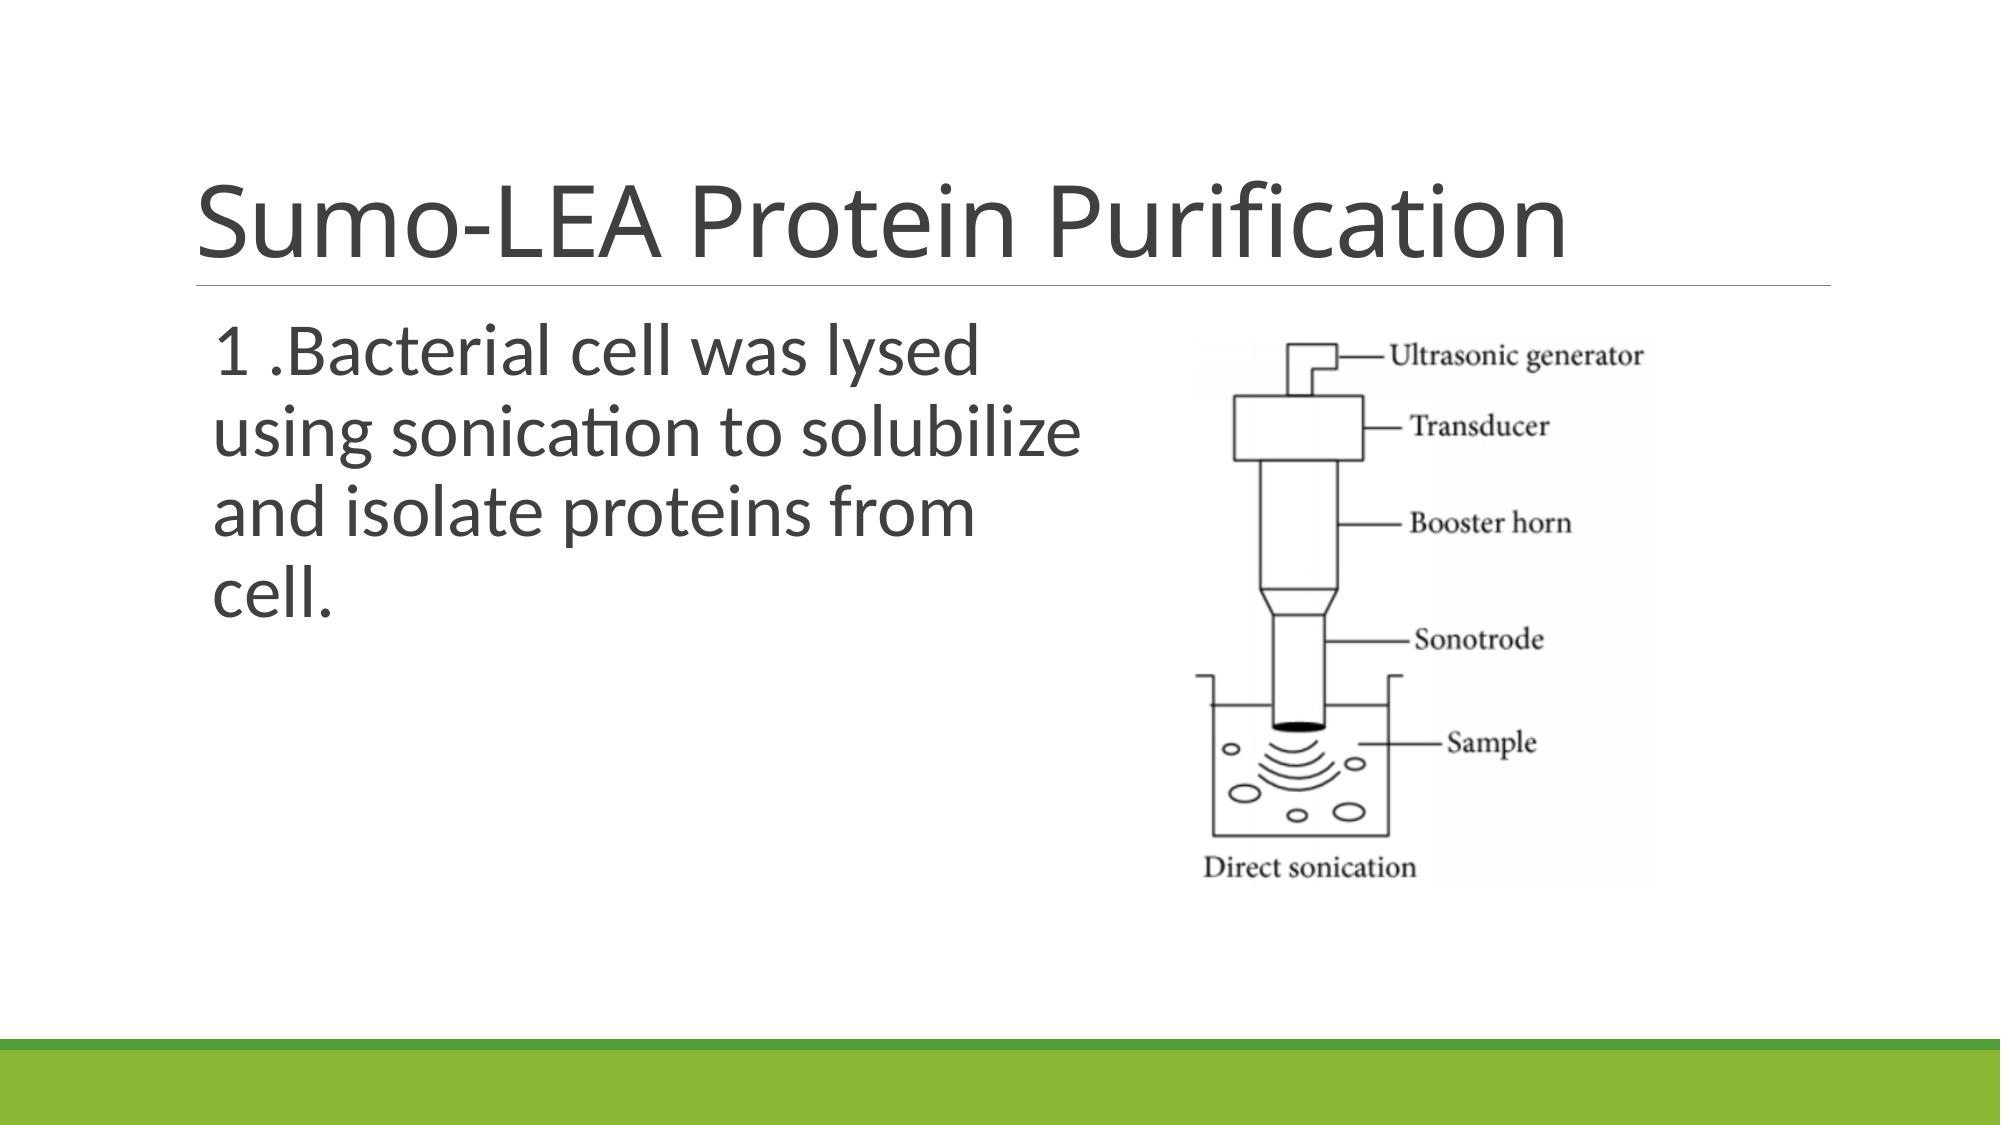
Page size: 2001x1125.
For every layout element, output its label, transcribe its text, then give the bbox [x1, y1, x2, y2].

picture [1161, 302, 1656, 920]
title Sumo-LEA Protein Purification [180, 47, 1830, 285]
list 1 .Bacterial cell was lysed using sonication to solubilize and isolate proteins from cell. [180, 302, 1086, 963]
